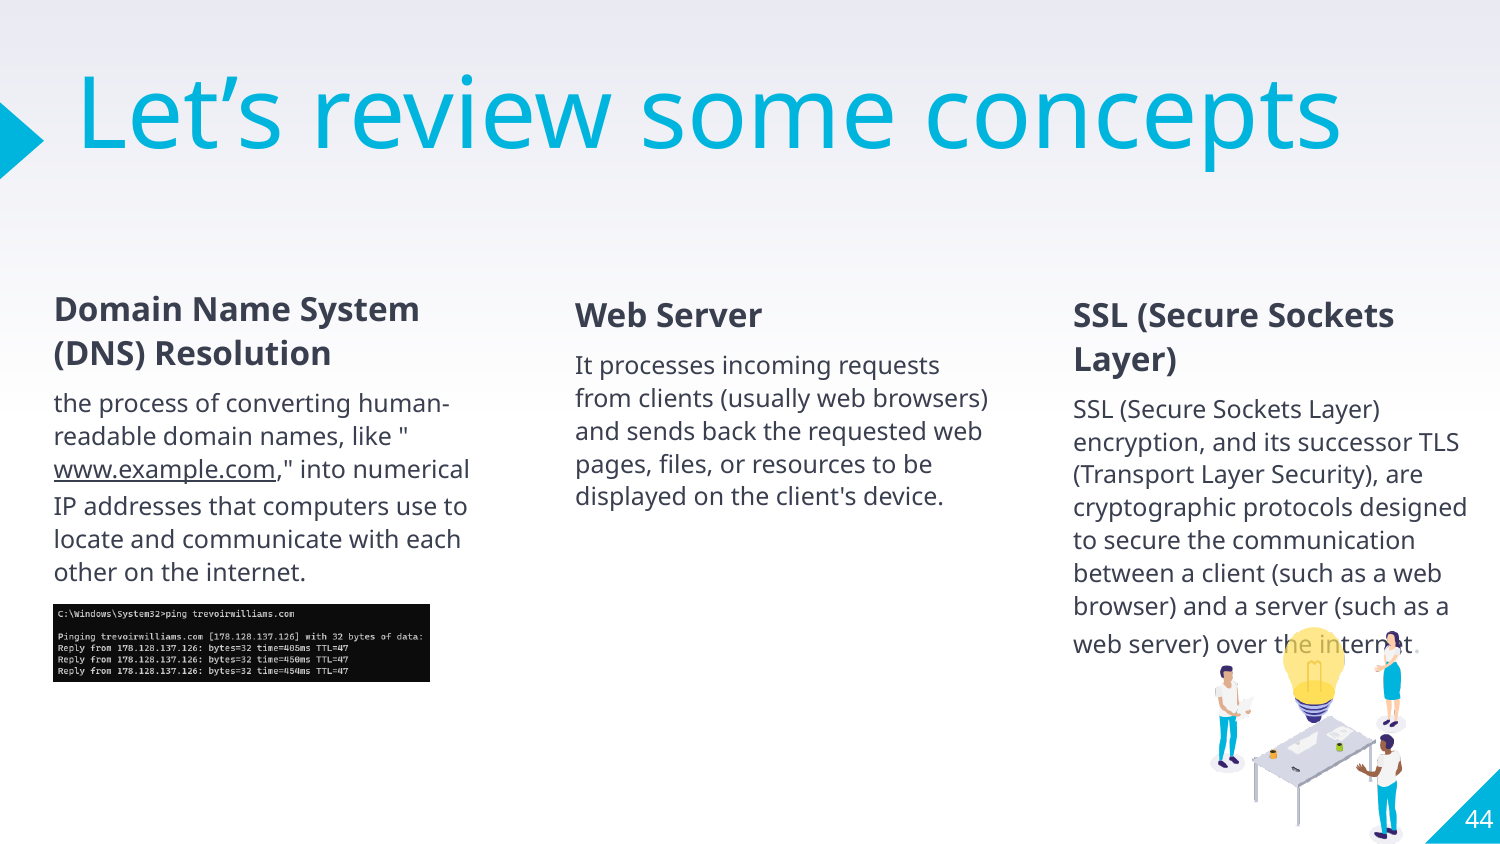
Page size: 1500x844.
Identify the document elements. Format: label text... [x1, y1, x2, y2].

list Web Server It processes incoming requests from clients (usually web browsers) and sends back the requested web pages, files, or resources to be displayed on the client's device. [575, 290, 996, 691]
list Domain Name System (DNS) Resolution the process of converting human-readable domain names, like "www.example.com," into numerical IP addresses that computers use to locate and communicate with each other on the internet. [53, 284, 498, 613]
title Let’s review some concepts [75, 71, 1449, 249]
slide_number 44 [1418, 760, 1494, 838]
list SSL (Secure Sockets Layer) SSL (Secure Sockets Layer) encryption, and its successor TLS (Transport Layer Security), are cryptographic protocols designed to secure the communication between a client (such as a web browser) and a server (such as a web server) over the internet. [1073, 290, 1494, 512]
picture [1210, 627, 1406, 844]
picture [53, 604, 430, 682]
